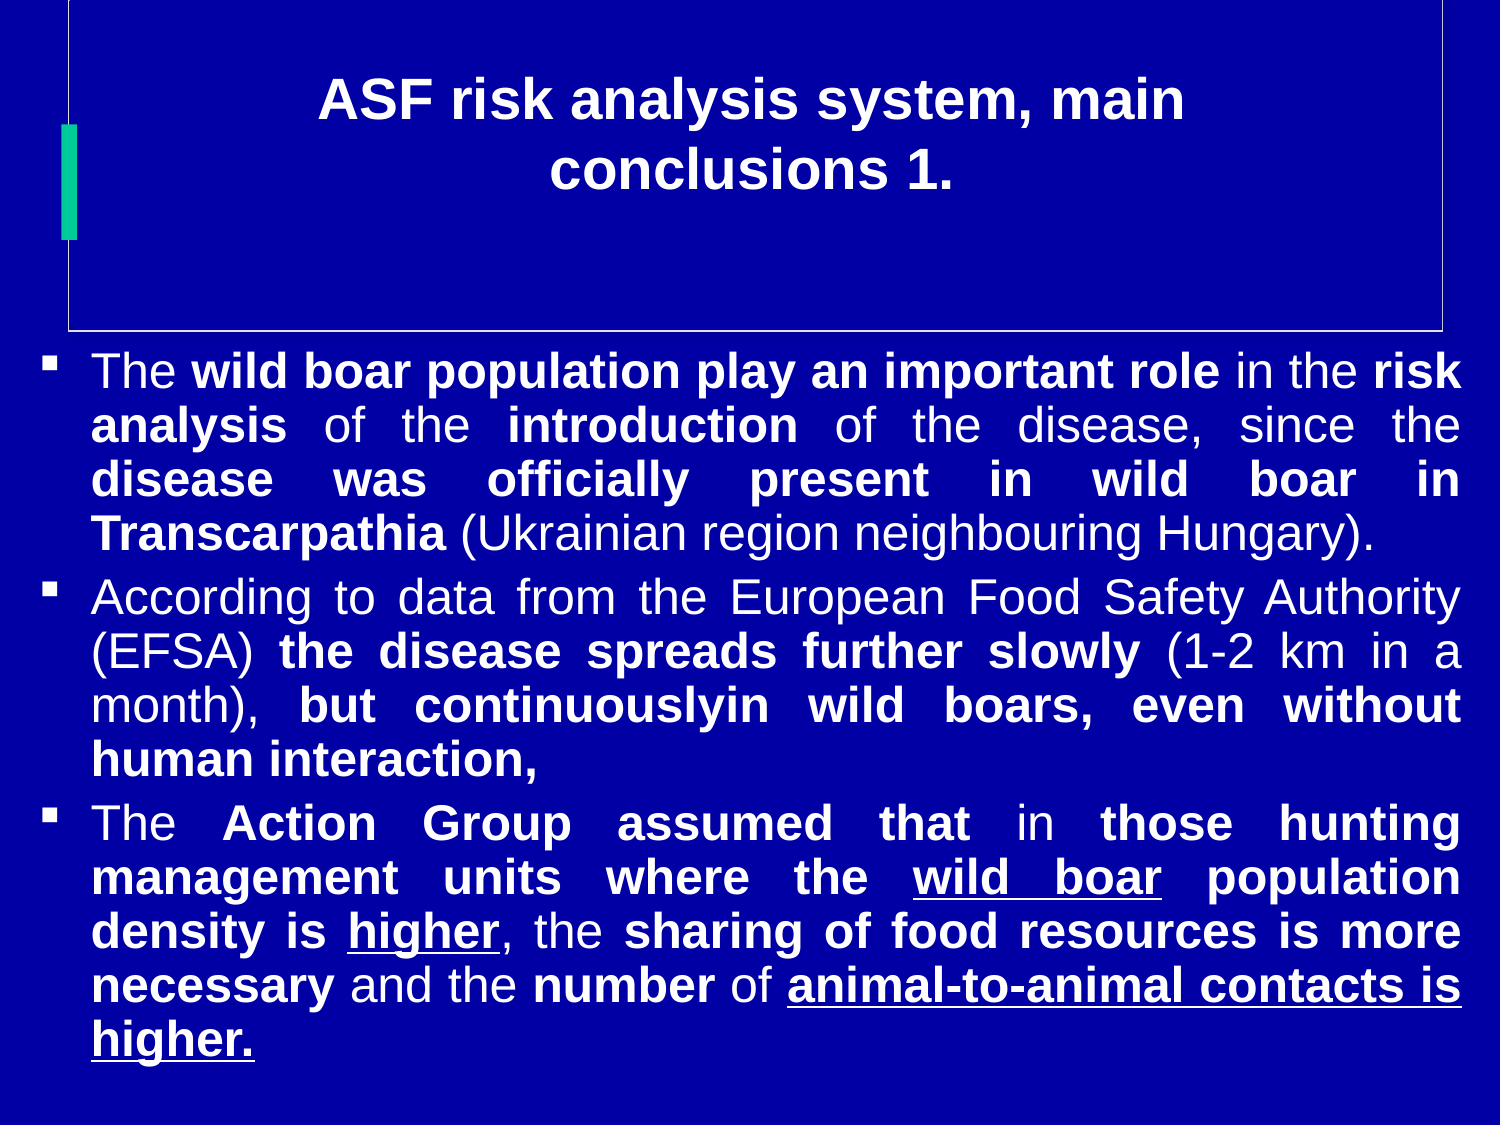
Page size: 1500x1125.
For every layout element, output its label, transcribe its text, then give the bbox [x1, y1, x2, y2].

text_box [60, 123, 78, 241]
text_box [0, 0, 1500, 1125]
title ASF risk analysis system, main conclusions 1. [141, 36, 1364, 226]
list The wild boar population play an important role in the risk analysis of the introduction of the disease, since the disease was officially present in wild boar in Transcarpathia (Ukrainian region neighbouring Hungary). According to data from the European Food Safety Authority (EFSA) the disease spreads further slowly (1-2 km in a month), but continuouslyin wild boars, even without human interaction, The Action Group assumed that in those hunting management units where the wild boar population density is higher, the sharing of food resources is more necessary and the number of animal-to-animal contacts is higher. [23, 338, 1477, 1083]
text_box [69, 0, 1443, 331]
